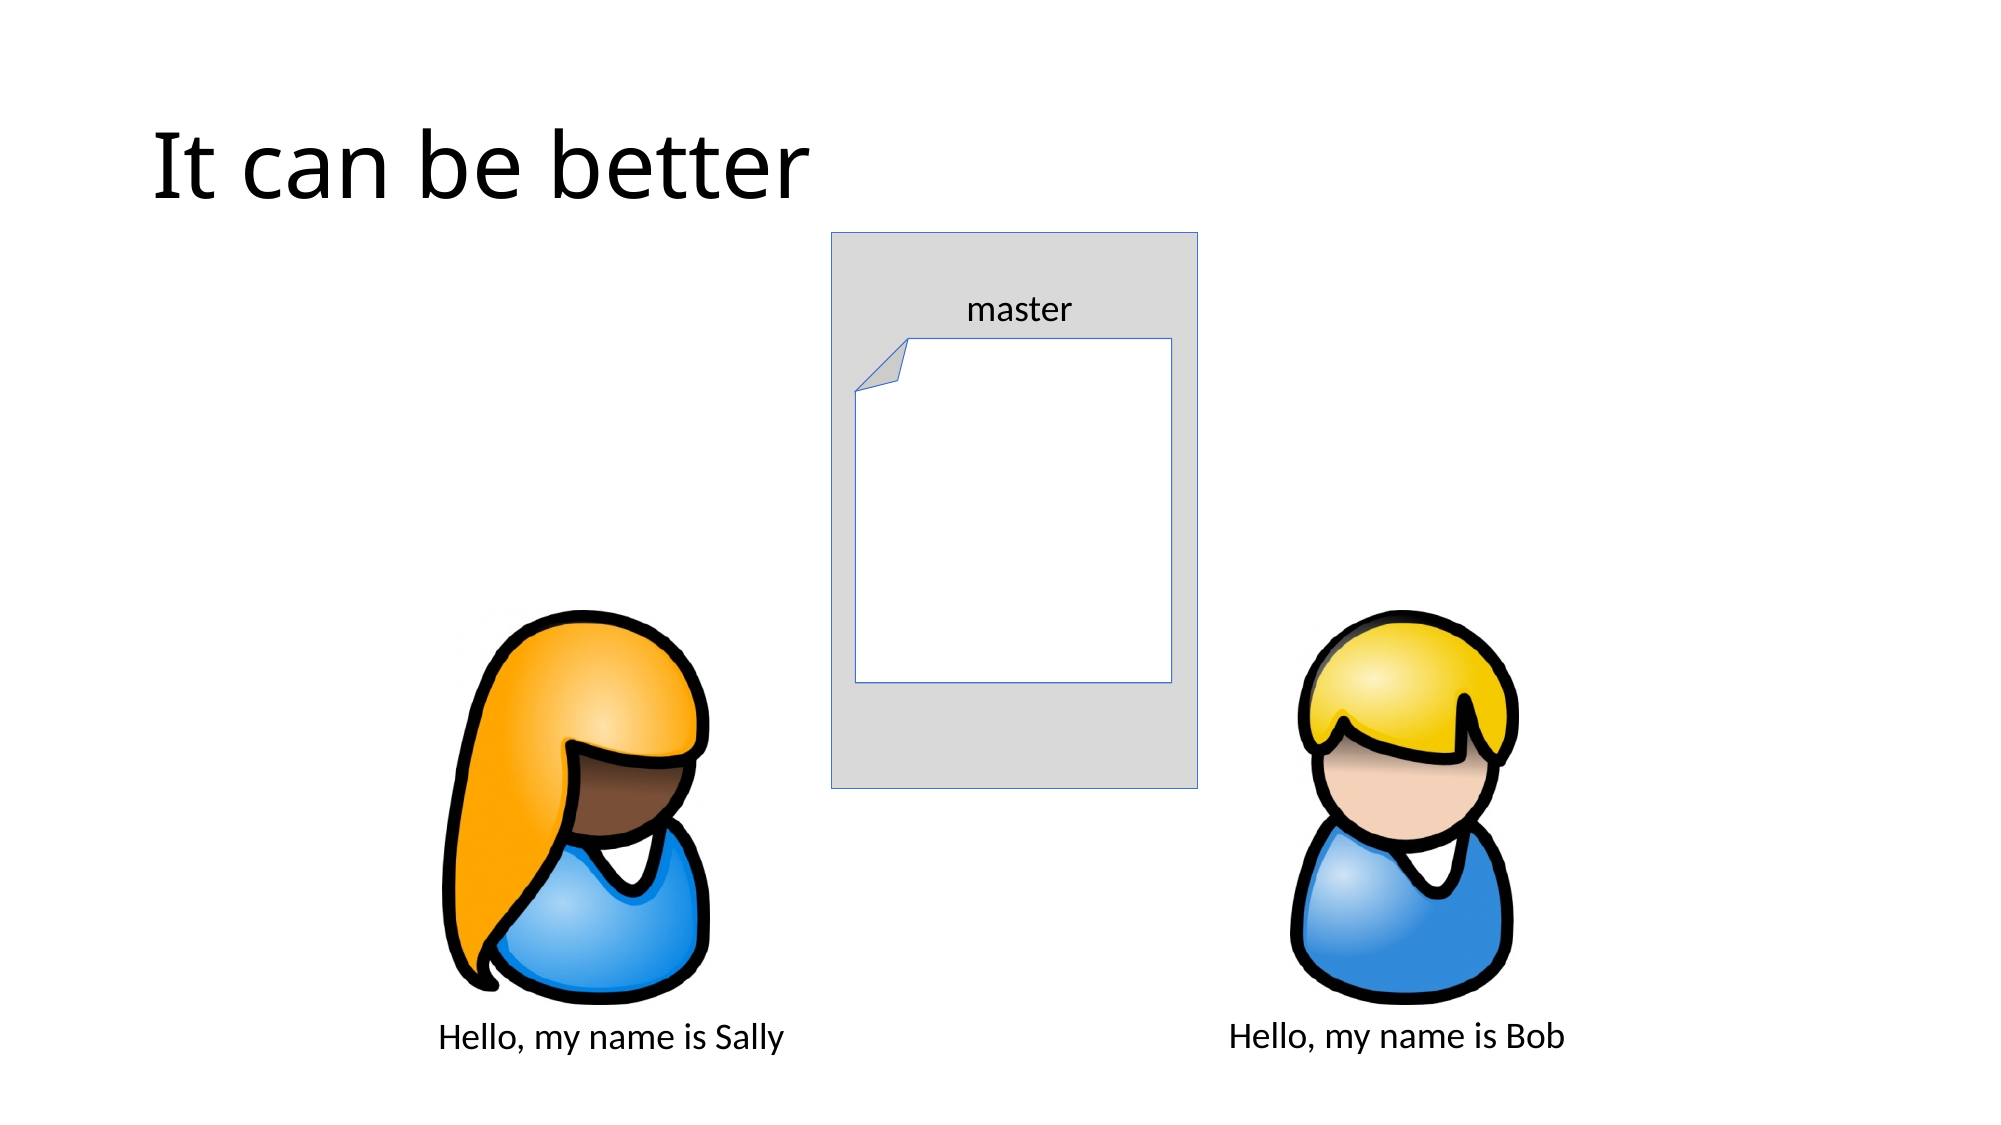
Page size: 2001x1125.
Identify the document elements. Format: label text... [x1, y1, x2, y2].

text_box Hello, my name is Bob [1197, 1004, 1598, 1064]
text_box Hello, my name is Sally [411, 1005, 812, 1065]
text_box [853, 337, 1173, 684]
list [217, 610, 935, 1005]
text_box [831, 278, 1198, 789]
text_box master [901, 276, 1138, 336]
title It can be better [137, 59, 1863, 278]
picture [1290, 610, 1519, 1005]
